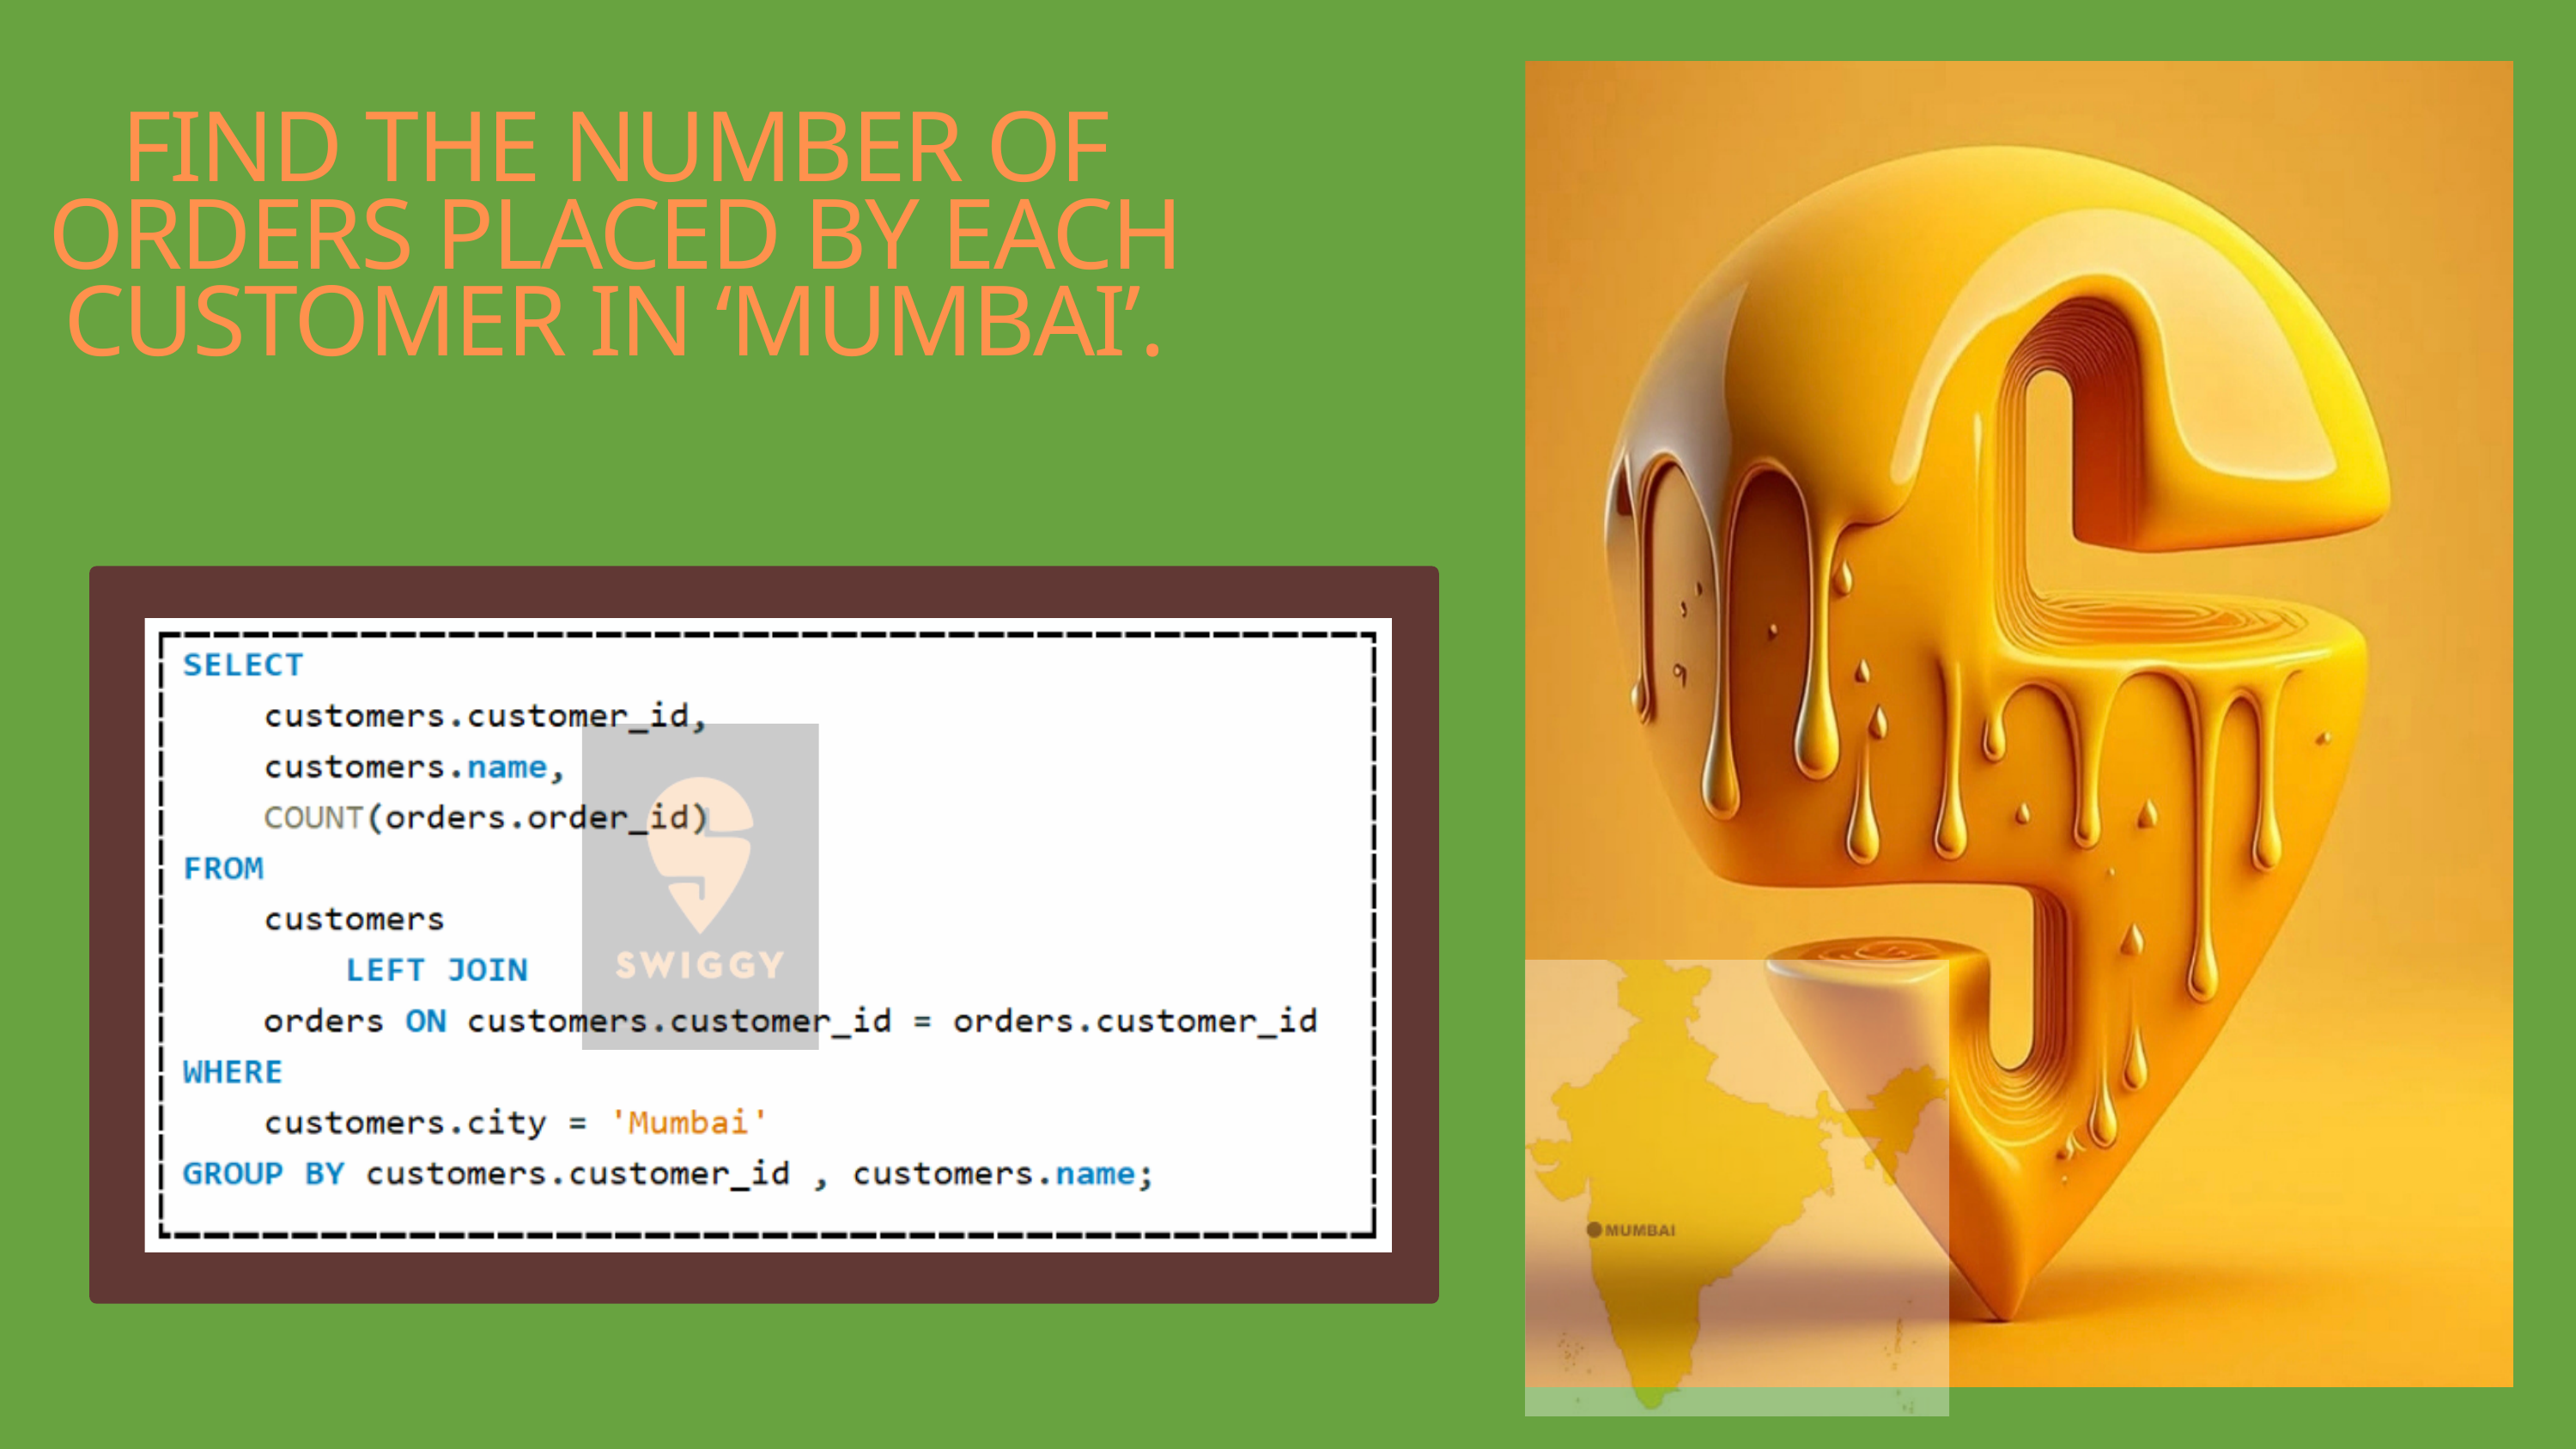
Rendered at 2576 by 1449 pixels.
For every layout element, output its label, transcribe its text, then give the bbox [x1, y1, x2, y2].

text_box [88, 566, 1440, 1304]
text_box [1525, 61, 2513, 1387]
text_box [1525, 960, 1950, 1416]
text_box FIND THE NUMBER OF ORDERS PLACED BY EACH CUSTOMER IN ‘MUMBAI’. [0, 112, 1230, 376]
